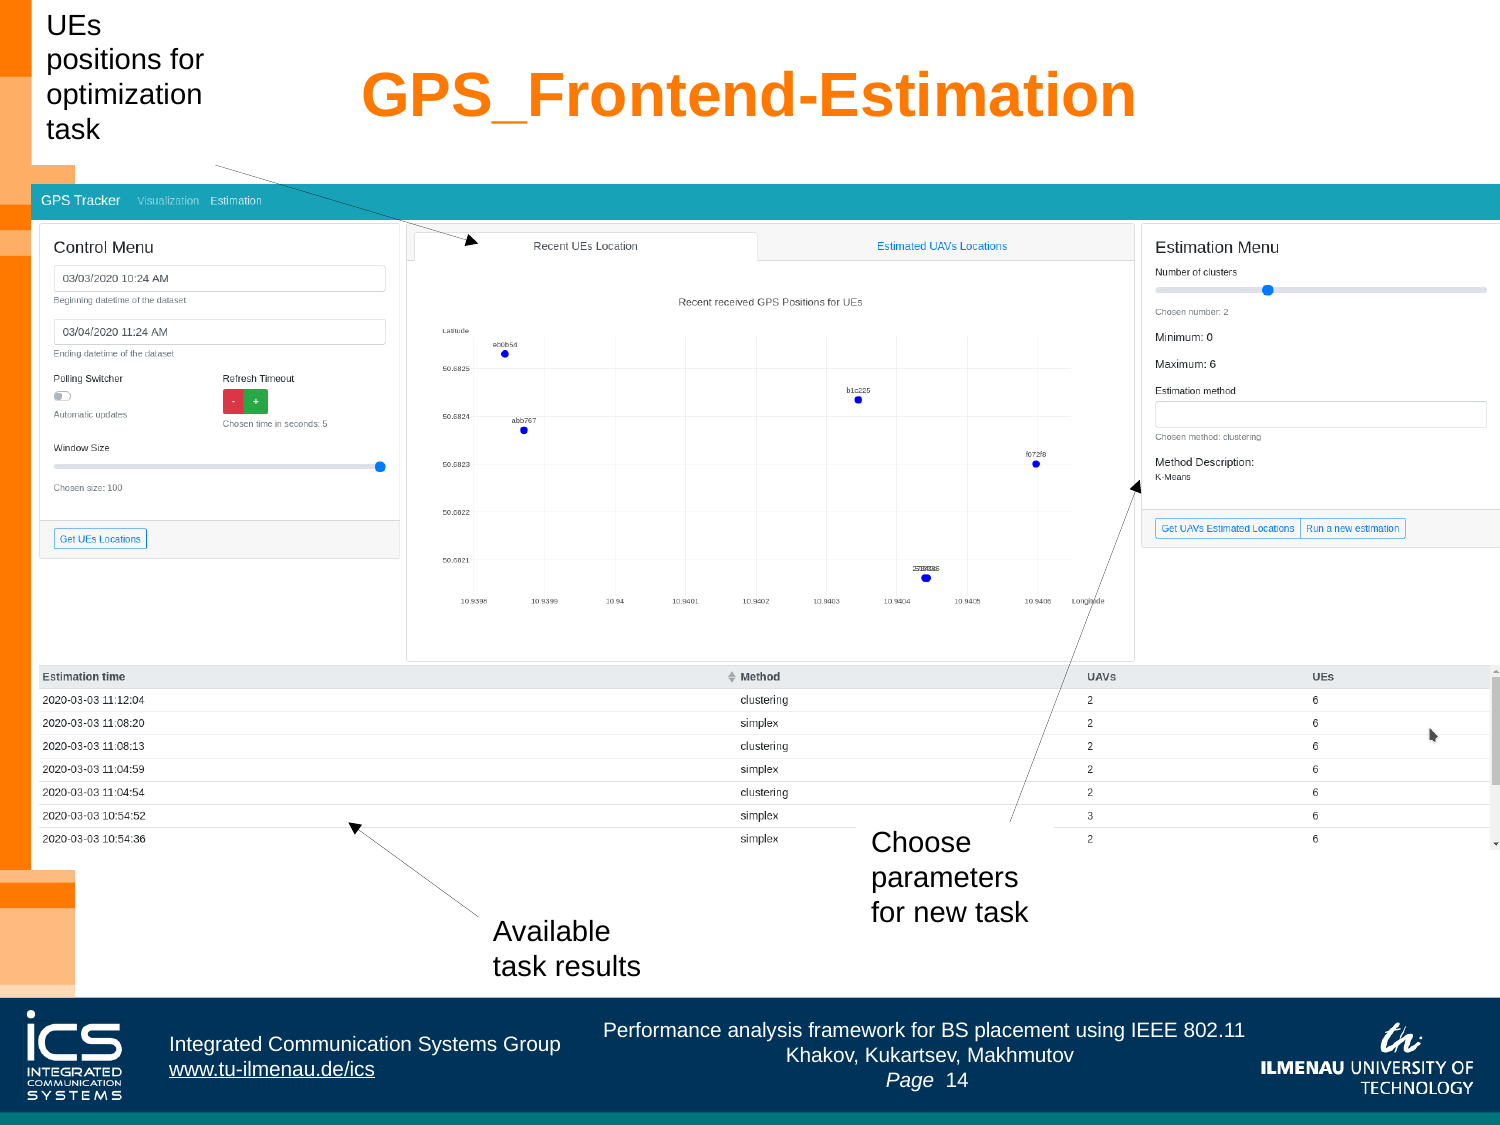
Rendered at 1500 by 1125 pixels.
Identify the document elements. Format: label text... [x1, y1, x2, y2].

title GPS_Frontend-Estimation [230, 45, 1425, 138]
picture [1261, 1022, 1474, 1094]
picture [23, 1009, 124, 1102]
text_box Available task results [478, 905, 676, 989]
text_box UEs positions for optimization task [31, 0, 230, 165]
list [31, 184, 1500, 870]
text_box Choose parameters for new task [856, 878, 1054, 983]
